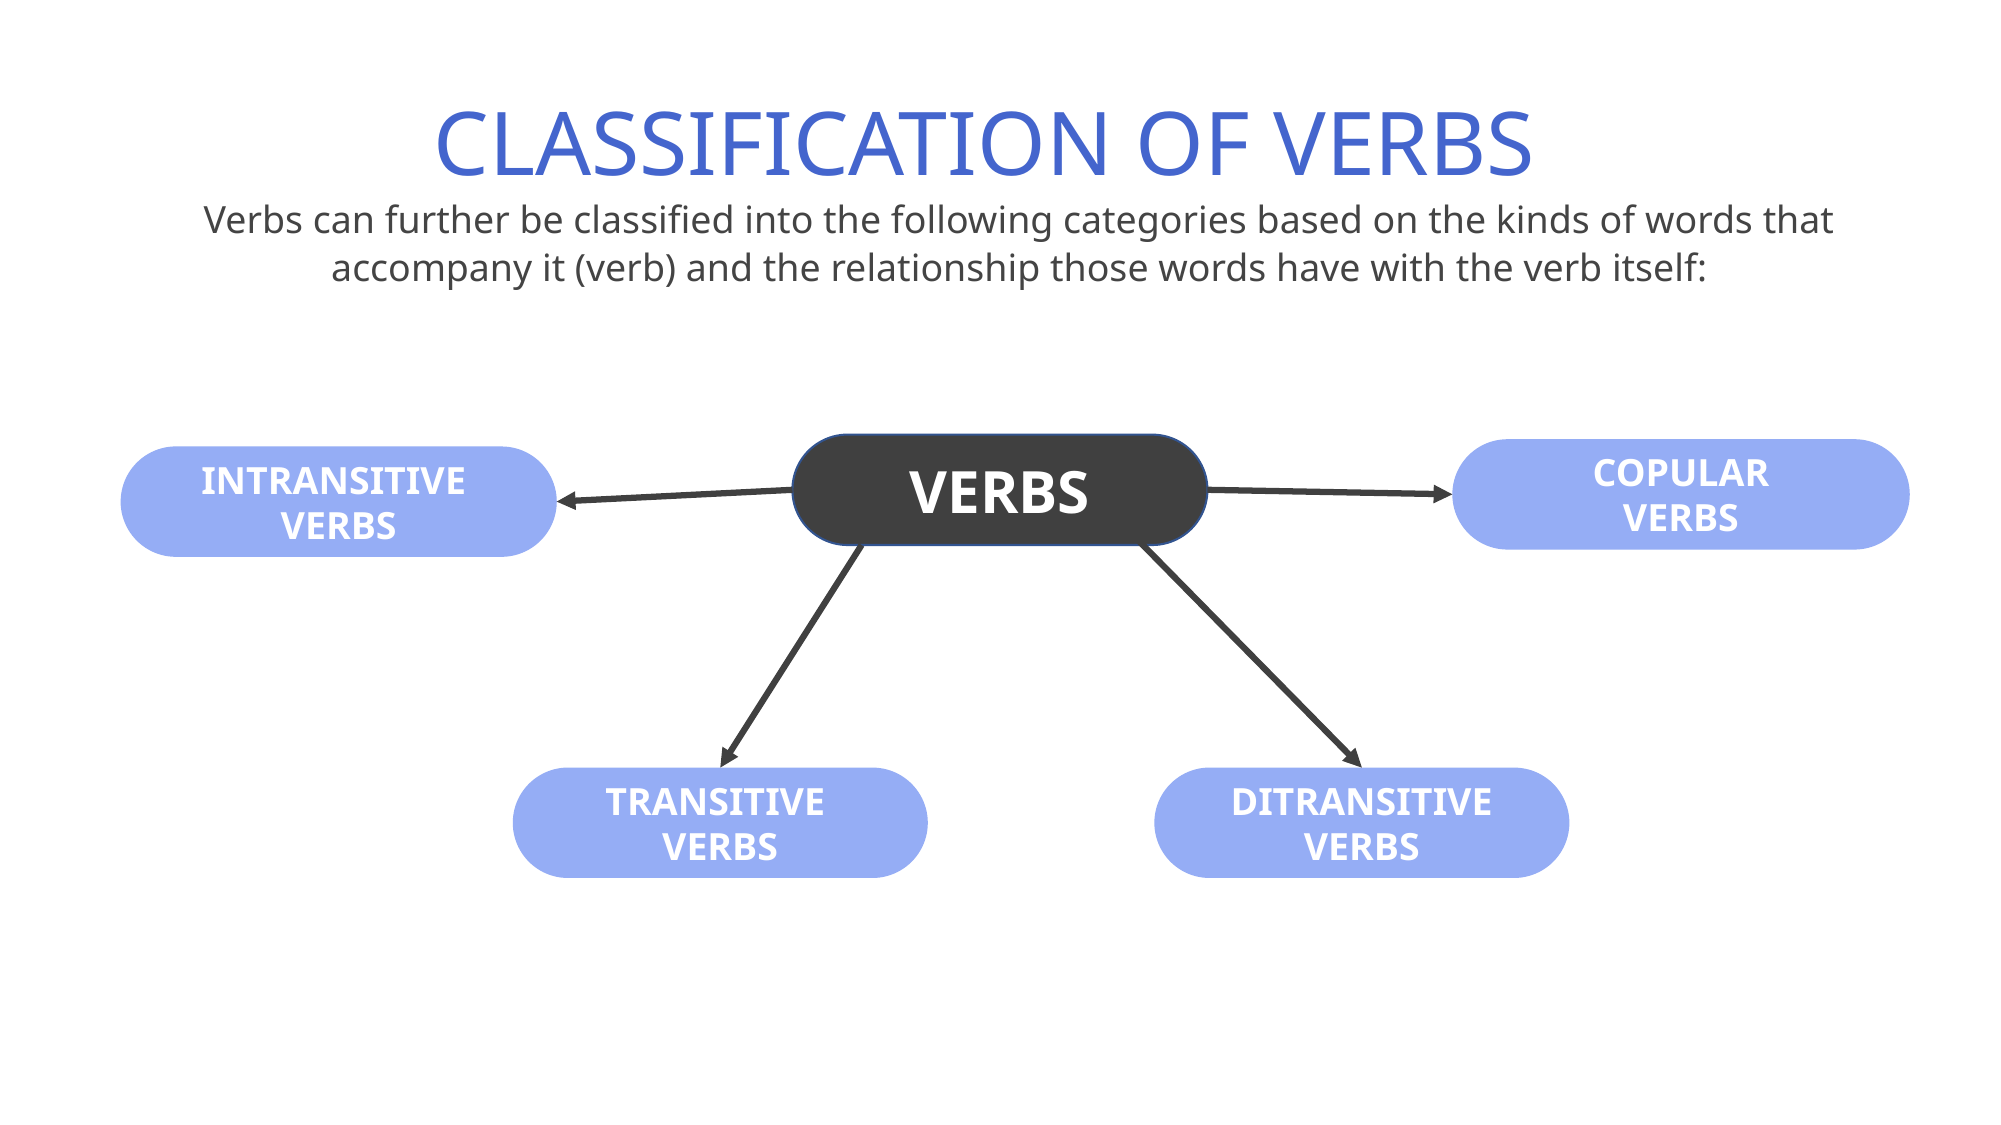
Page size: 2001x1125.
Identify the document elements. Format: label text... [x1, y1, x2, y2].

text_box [1207, 489, 1453, 495]
text_box Verbs can further be classified into the following categories based on the kinds of words that accompany it (verb) and the relationship those words have with the verb itself: [90, 185, 1950, 297]
title CLASSIFICATION OF VERBS [109, 91, 1861, 185]
text_box INTRANSITIVE VERBS [119, 445, 558, 558]
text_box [556, 489, 793, 502]
text_box VERBS [791, 433, 1209, 547]
text_box DITRANSITIVE VERBS [1153, 766, 1571, 880]
text_box TRANSITIVE VERBS [511, 766, 929, 880]
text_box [1138, 540, 1362, 768]
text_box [720, 544, 862, 768]
text_box COPULAR VERBS [1451, 438, 1911, 551]
